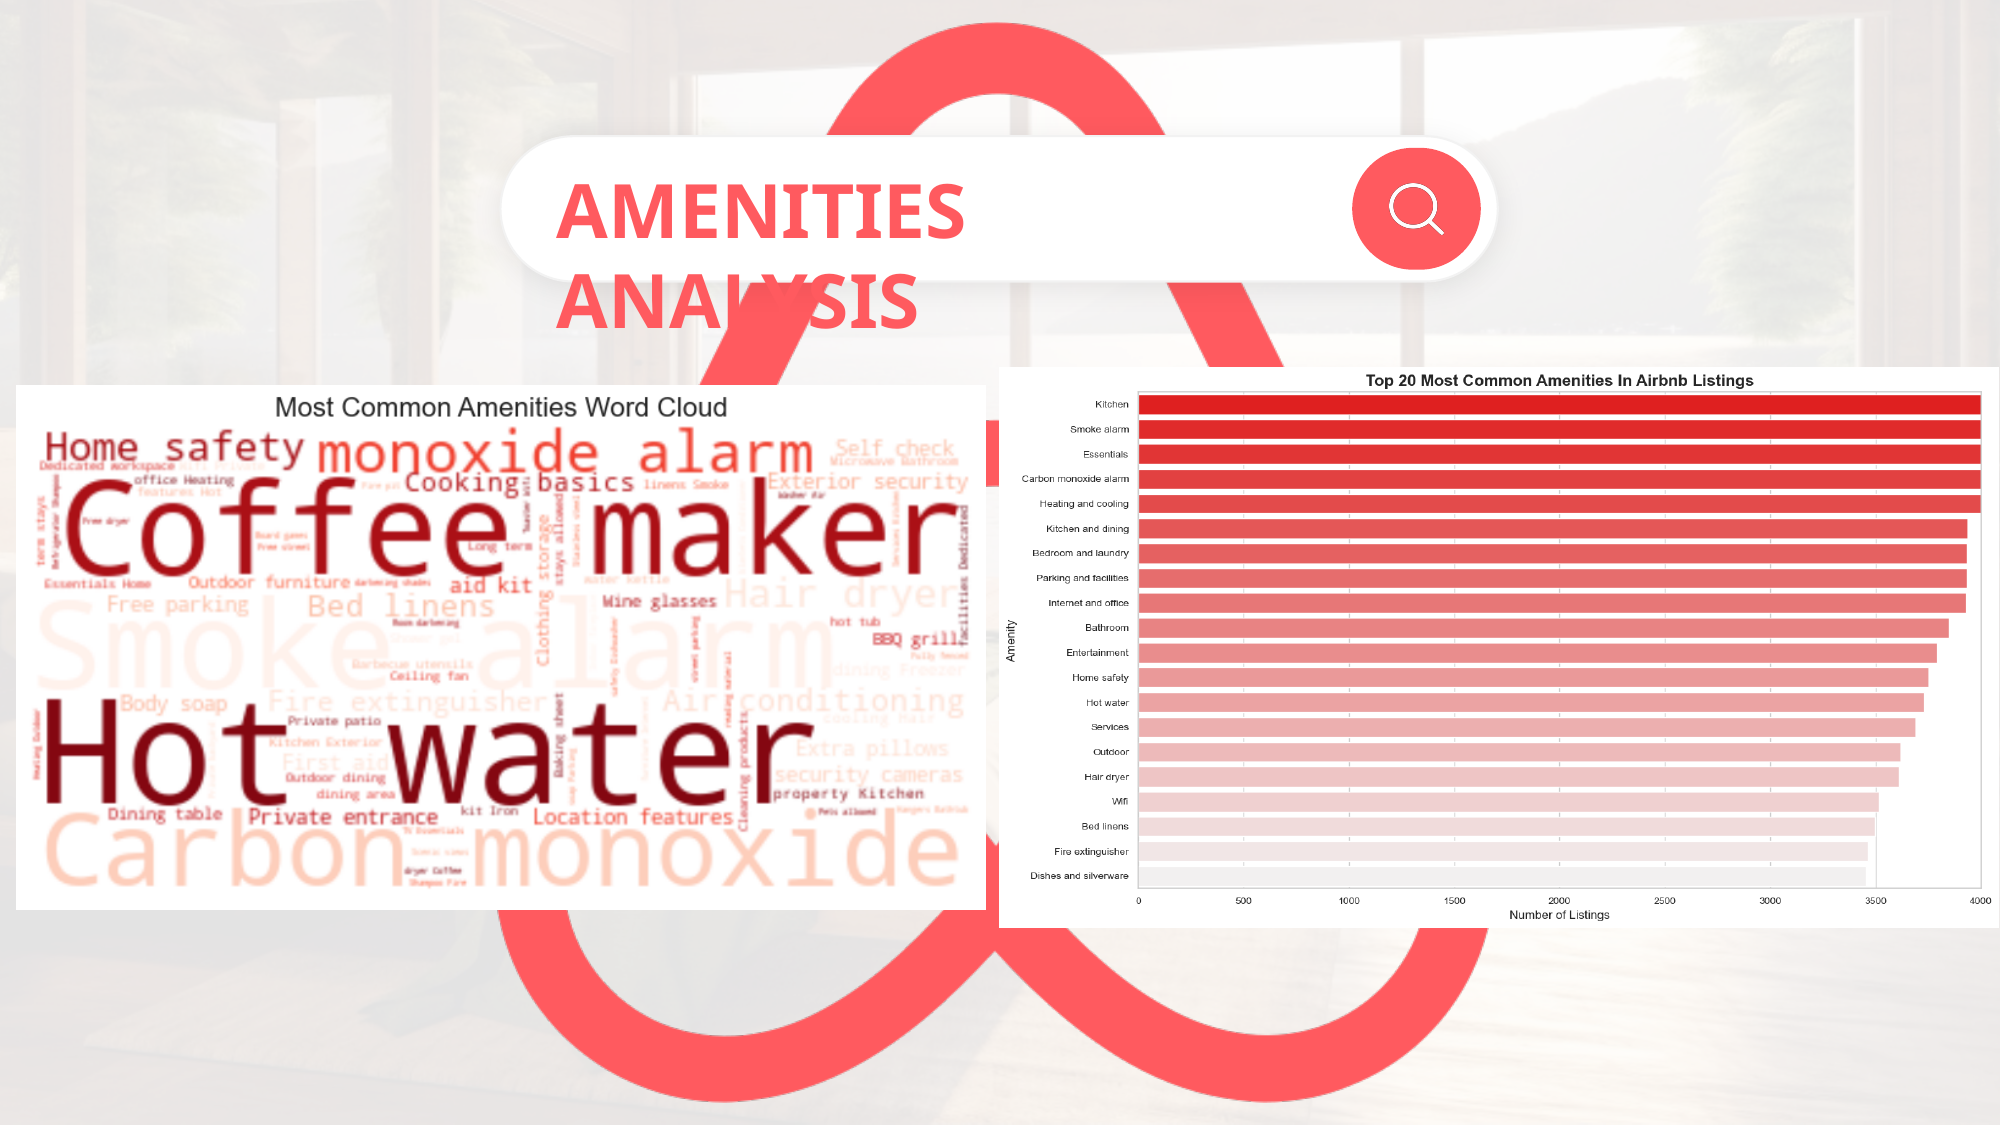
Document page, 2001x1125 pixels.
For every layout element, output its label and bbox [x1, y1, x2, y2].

text_box [500, 136, 1498, 282]
picture [16, 22, 1999, 1103]
